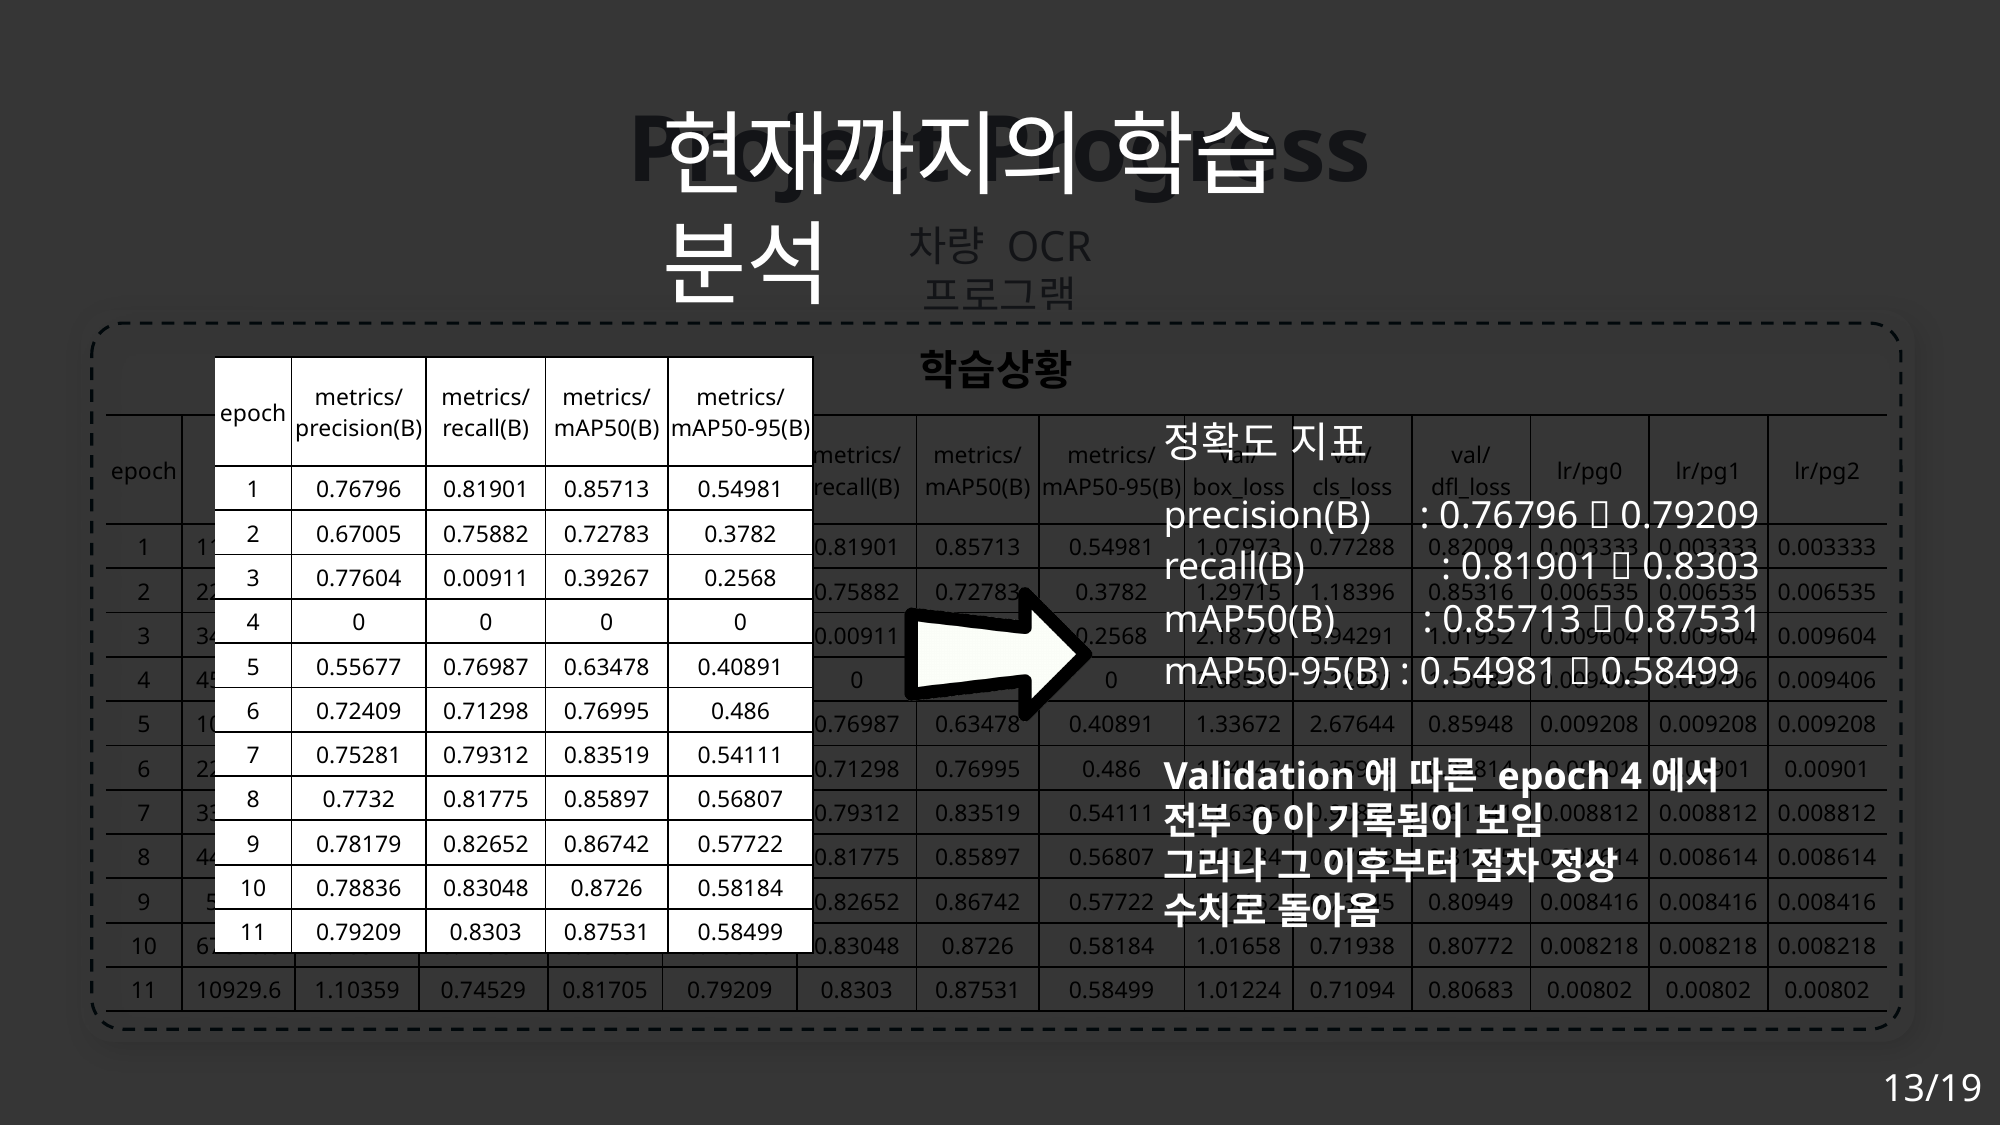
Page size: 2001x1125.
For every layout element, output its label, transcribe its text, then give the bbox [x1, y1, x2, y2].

table_cell 0.58184 [669, 866, 812, 908]
table_cell 0.39267 [546, 555, 667, 598]
table_cell 5 [215, 644, 291, 687]
table_cell 0.87531 [546, 910, 667, 952]
table_cell 0.79209 [292, 910, 425, 952]
table_header metrics/ precision(B) [292, 358, 425, 465]
table_cell 0.83048 [427, 866, 545, 908]
table_cell 0.54111 [669, 733, 812, 775]
table_cell 11 [215, 910, 291, 952]
table_cell 0.7732 [292, 777, 425, 819]
table_cell 3 [215, 555, 291, 598]
table_cell 0.82652 [427, 821, 545, 864]
table_cell 7 [215, 733, 291, 775]
table_cell 0.71298 [427, 688, 545, 731]
table_header epoch [215, 358, 291, 465]
table_cell 0.83519 [546, 733, 667, 775]
table_cell 6 [215, 688, 291, 731]
table_cell 0 [292, 600, 425, 642]
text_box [1148, 408, 1879, 747]
table_cell 4 [215, 600, 291, 642]
table_cell 0.00911 [427, 555, 545, 598]
table_cell 8 [215, 777, 291, 819]
table_cell 0.78179 [292, 821, 425, 864]
text_box 현재까지의 학습 분석 [647, 88, 1353, 324]
table_cell 0.486 [669, 688, 812, 731]
table_cell 0.57722 [669, 821, 812, 864]
table_cell 0.75882 [427, 511, 545, 554]
table_cell 0 [546, 600, 667, 642]
table_cell 0.63478 [546, 644, 667, 687]
table_cell 0.85713 [546, 467, 667, 509]
table_cell 0.8726 [546, 866, 667, 908]
table_cell 0.81901 [427, 467, 545, 509]
table_cell 0.67005 [292, 511, 425, 554]
table_cell 0 [427, 600, 545, 642]
table_cell 0.86742 [546, 821, 667, 864]
table_header metrics/ recall(B) [427, 358, 545, 465]
table_header metrics/ mAP50-95(B) [669, 358, 812, 465]
text_box [0, 0, 2000, 1125]
table_cell 1 [215, 467, 291, 509]
table_cell 0.76995 [546, 688, 667, 731]
text_box Validation에 따른 epoch 4에서 전부 0이 기록됨이 보임 그러나 그 이후부터 점차 정상 수치로 돌아옴 [1148, 747, 1748, 940]
table_cell 0.75281 [292, 733, 425, 775]
table_cell 0.76987 [427, 644, 545, 687]
table_cell 0.77604 [292, 555, 425, 598]
table_cell 0.81775 [427, 777, 545, 819]
picture [890, 546, 1106, 762]
table_cell 0.76796 [292, 467, 425, 509]
text_box 13/19 [1864, 1057, 2000, 1117]
table_cell 0.40891 [669, 644, 812, 687]
table_cell 0.85897 [546, 777, 667, 819]
table_header metrics/ mAP50(B) [546, 358, 667, 465]
table_cell 0.78836 [292, 866, 425, 908]
table_cell 0.79312 [427, 733, 545, 775]
table_cell 2 [215, 511, 291, 554]
table_cell 0.2568 [669, 555, 812, 598]
table_cell 0.56807 [669, 777, 812, 819]
table_cell 0.58499 [669, 910, 812, 952]
table_cell 0.54981 [669, 467, 812, 509]
table_cell 9 [215, 821, 291, 864]
table_cell 10 [215, 866, 291, 908]
table_cell 0 [669, 600, 812, 642]
table_cell 0.3782 [669, 511, 812, 554]
table_cell 0.72409 [292, 688, 425, 731]
table_cell 0.8303 [427, 910, 545, 952]
table_cell 0.72783 [546, 511, 667, 554]
table_cell 0.55677 [292, 644, 425, 687]
